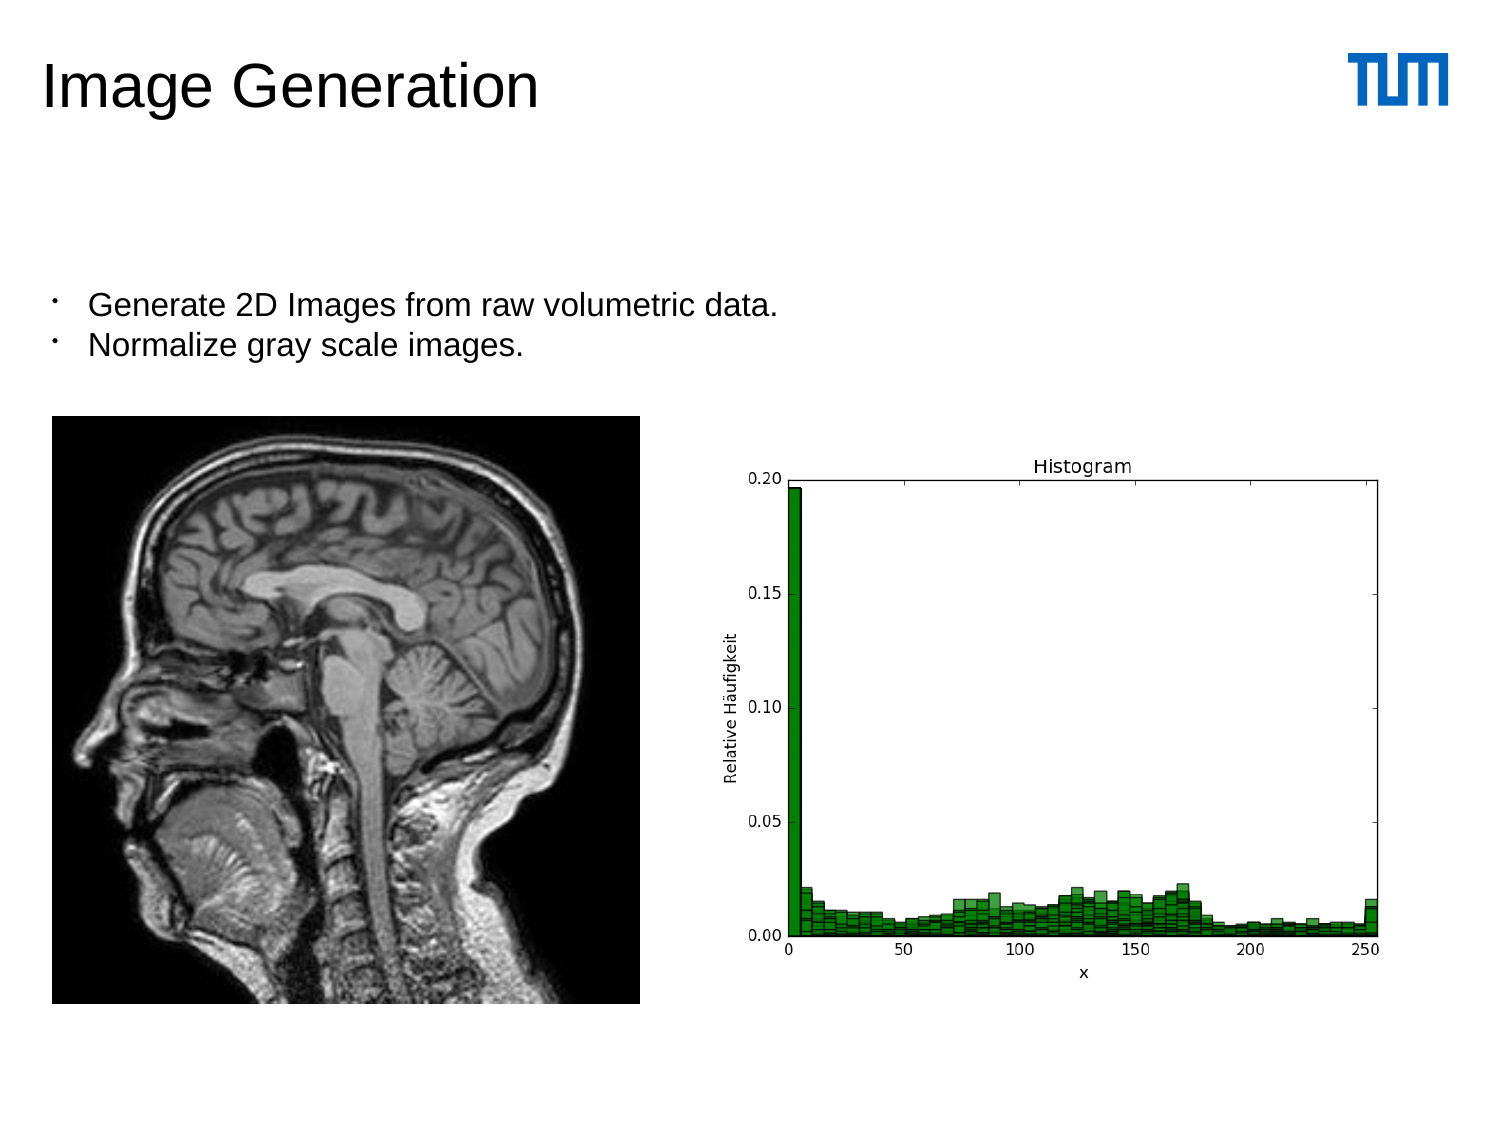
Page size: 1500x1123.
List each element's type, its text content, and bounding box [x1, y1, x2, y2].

picture [52, 416, 640, 1005]
picture [693, 422, 1453, 993]
text_box Image Generation [41, 47, 1441, 117]
text_box Generate 2D Images from raw volumetric data. Normalize gray scale images. [52, 283, 1453, 437]
